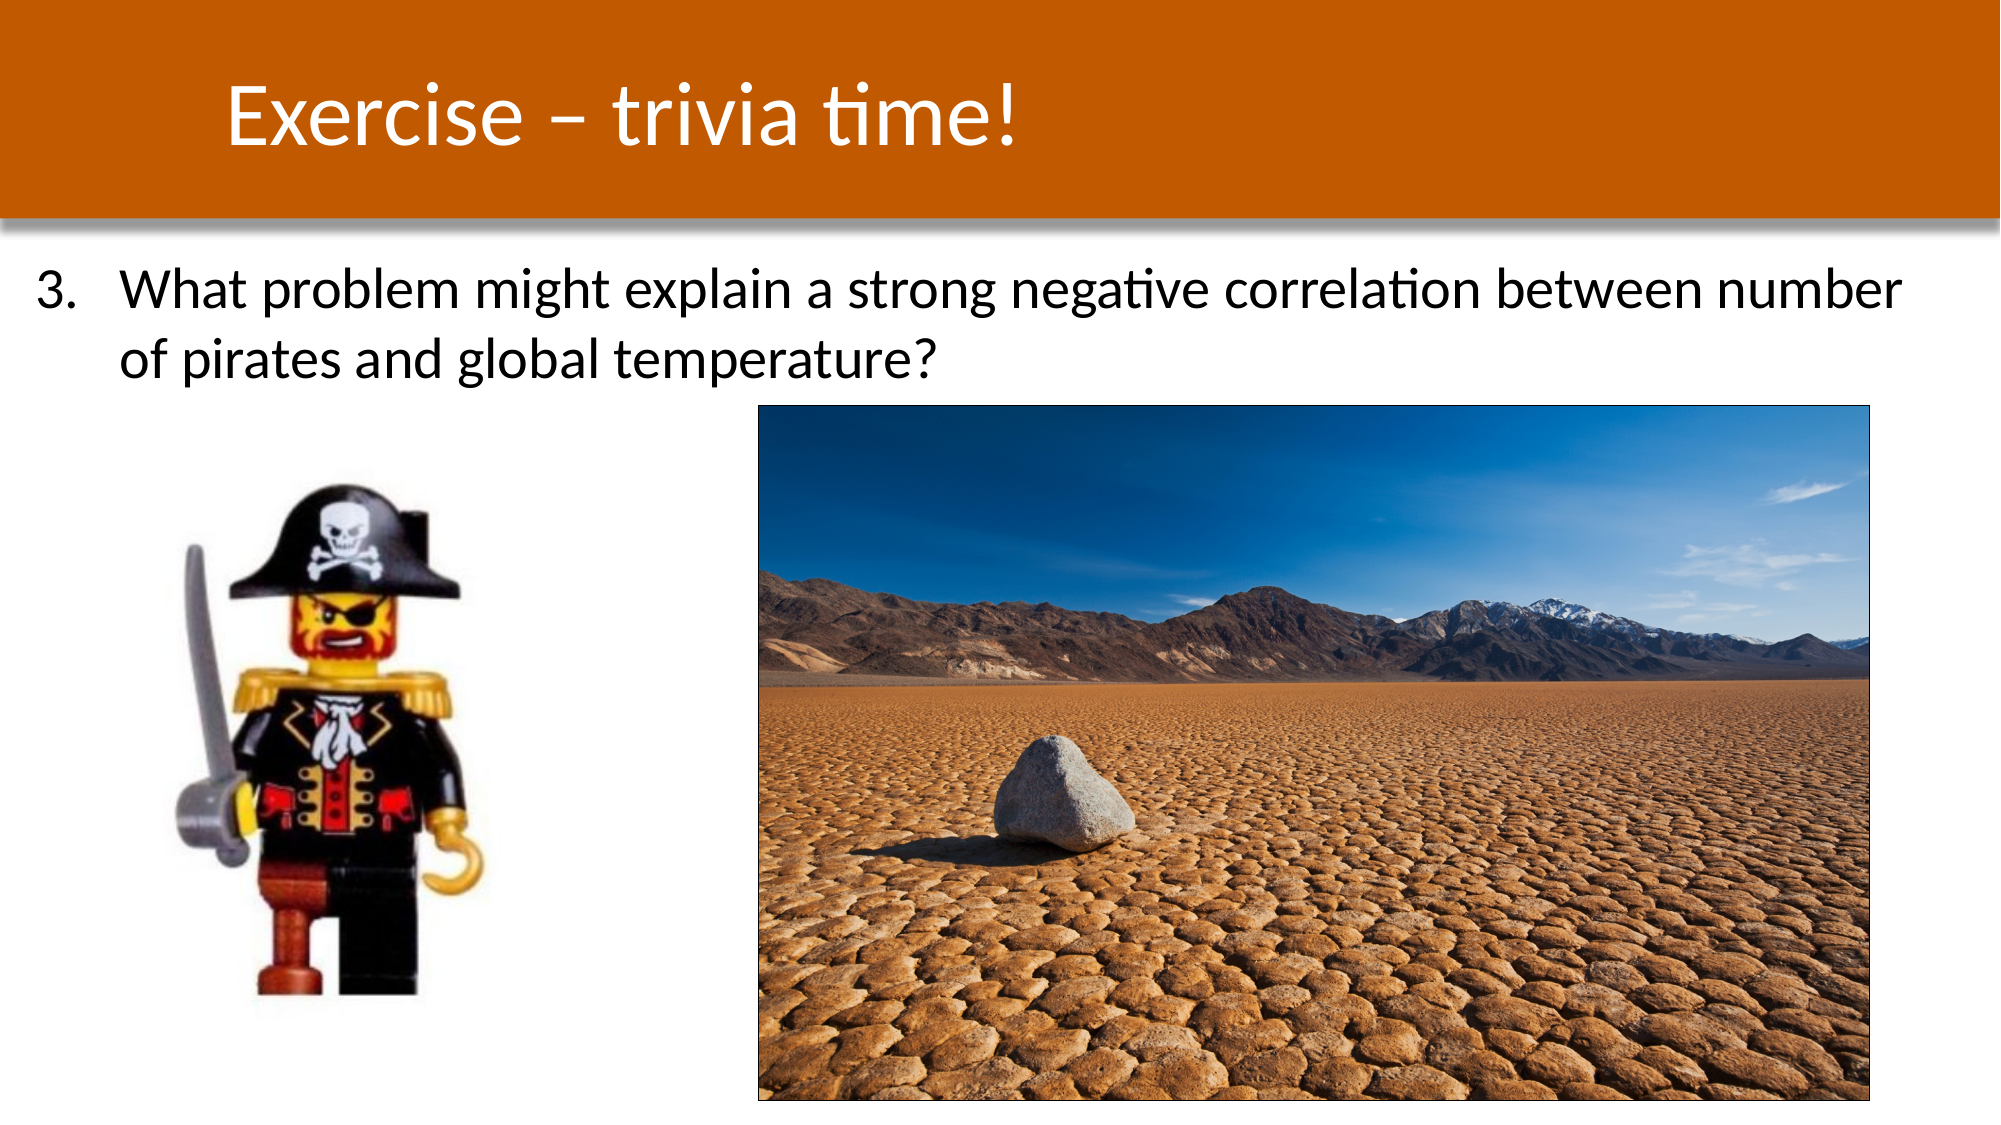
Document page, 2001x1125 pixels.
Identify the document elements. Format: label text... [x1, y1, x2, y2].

text_box What problem might explain a strong negative correlation between number of pirates and global temperature? [20, 242, 1975, 398]
text_box [0, 0, 2000, 219]
text_box Exercise – trivia time! [210, 17, 2000, 201]
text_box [130, 405, 1870, 1101]
